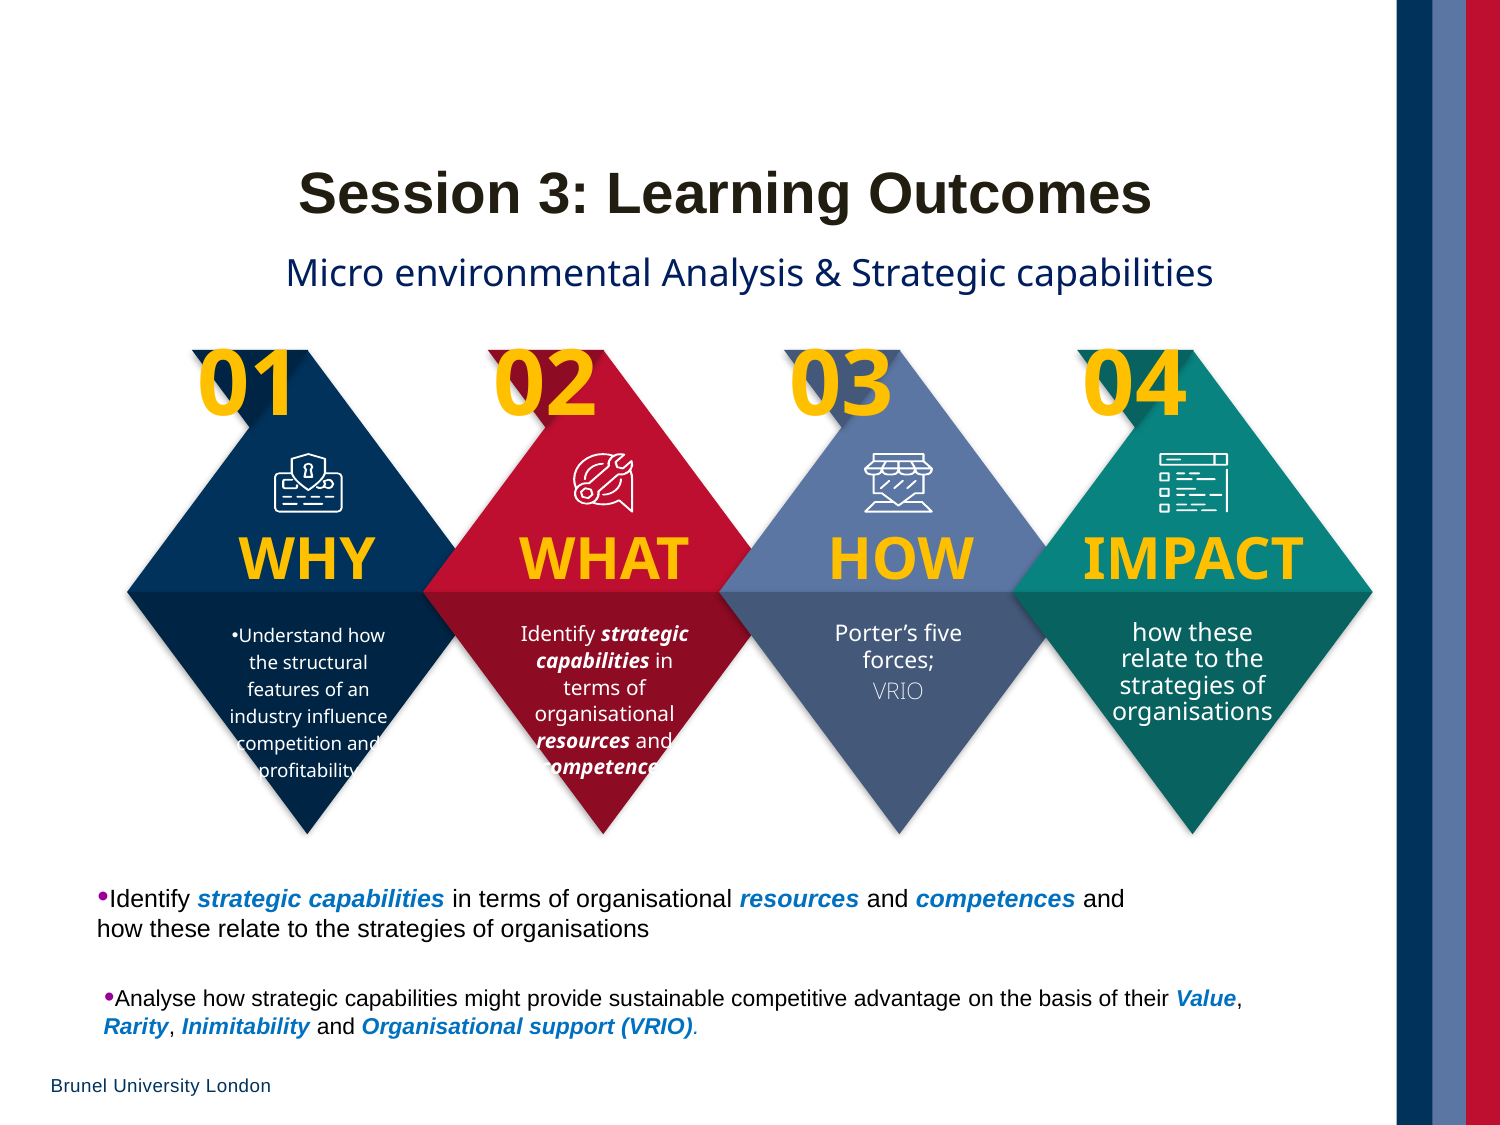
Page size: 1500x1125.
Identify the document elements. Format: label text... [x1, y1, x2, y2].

text_box [566, 786, 641, 835]
text_box Session 3: Learning Outcomes [283, 148, 1186, 233]
text_box how these relate to the strategies of organisations [1094, 612, 1291, 733]
text_box [806, 711, 992, 835]
text_box [1011, 591, 1374, 704]
text_box HOW [812, 513, 989, 599]
text_box 01 [182, 316, 318, 441]
text_box [864, 453, 933, 513]
text_box [271, 788, 343, 835]
text_box Porter’s five forces; VRIO [800, 612, 997, 711]
text_box IMPACT [1068, 513, 1320, 599]
text_box [1320, 519, 1374, 591]
text_box [1012, 515, 1068, 591]
text_box [1159, 472, 1170, 482]
text_box Understand how the structural features of an industry influence competition and profitability [210, 612, 407, 788]
text_box [1116, 733, 1269, 835]
text_box [422, 591, 747, 705]
text_box Analyse how strategic capabilities might provide sustainable competitive advantage on the basis of their Value, Rarity, Inimitability and Organisational support (VRIO). [88, 976, 1307, 1047]
text_box [1070, 362, 1315, 513]
text_box [718, 591, 1042, 705]
text_box Identify strategic capabilities in terms of organisational resources and competences and how these relate to the strategies of organisations [82, 874, 1191, 950]
text_box 03 [774, 316, 910, 441]
text_box WHY [223, 513, 391, 599]
text_box 02 [478, 316, 614, 441]
text_box Identify strategic capabilities in terms of organisational resources and competences [506, 612, 703, 786]
text_box 04 [1067, 316, 1203, 441]
text_box [718, 362, 1045, 591]
text_box [1159, 487, 1170, 497]
text_box Micro environmental Analysis & Strategic capabilities [270, 241, 1230, 301]
text_box [126, 363, 454, 591]
text_box [274, 453, 343, 513]
text_box [422, 363, 750, 591]
text_box [573, 453, 634, 513]
text_box [1159, 503, 1170, 513]
text_box [1159, 453, 1229, 466]
text_box WHAT [504, 513, 705, 599]
text_box [126, 591, 451, 705]
